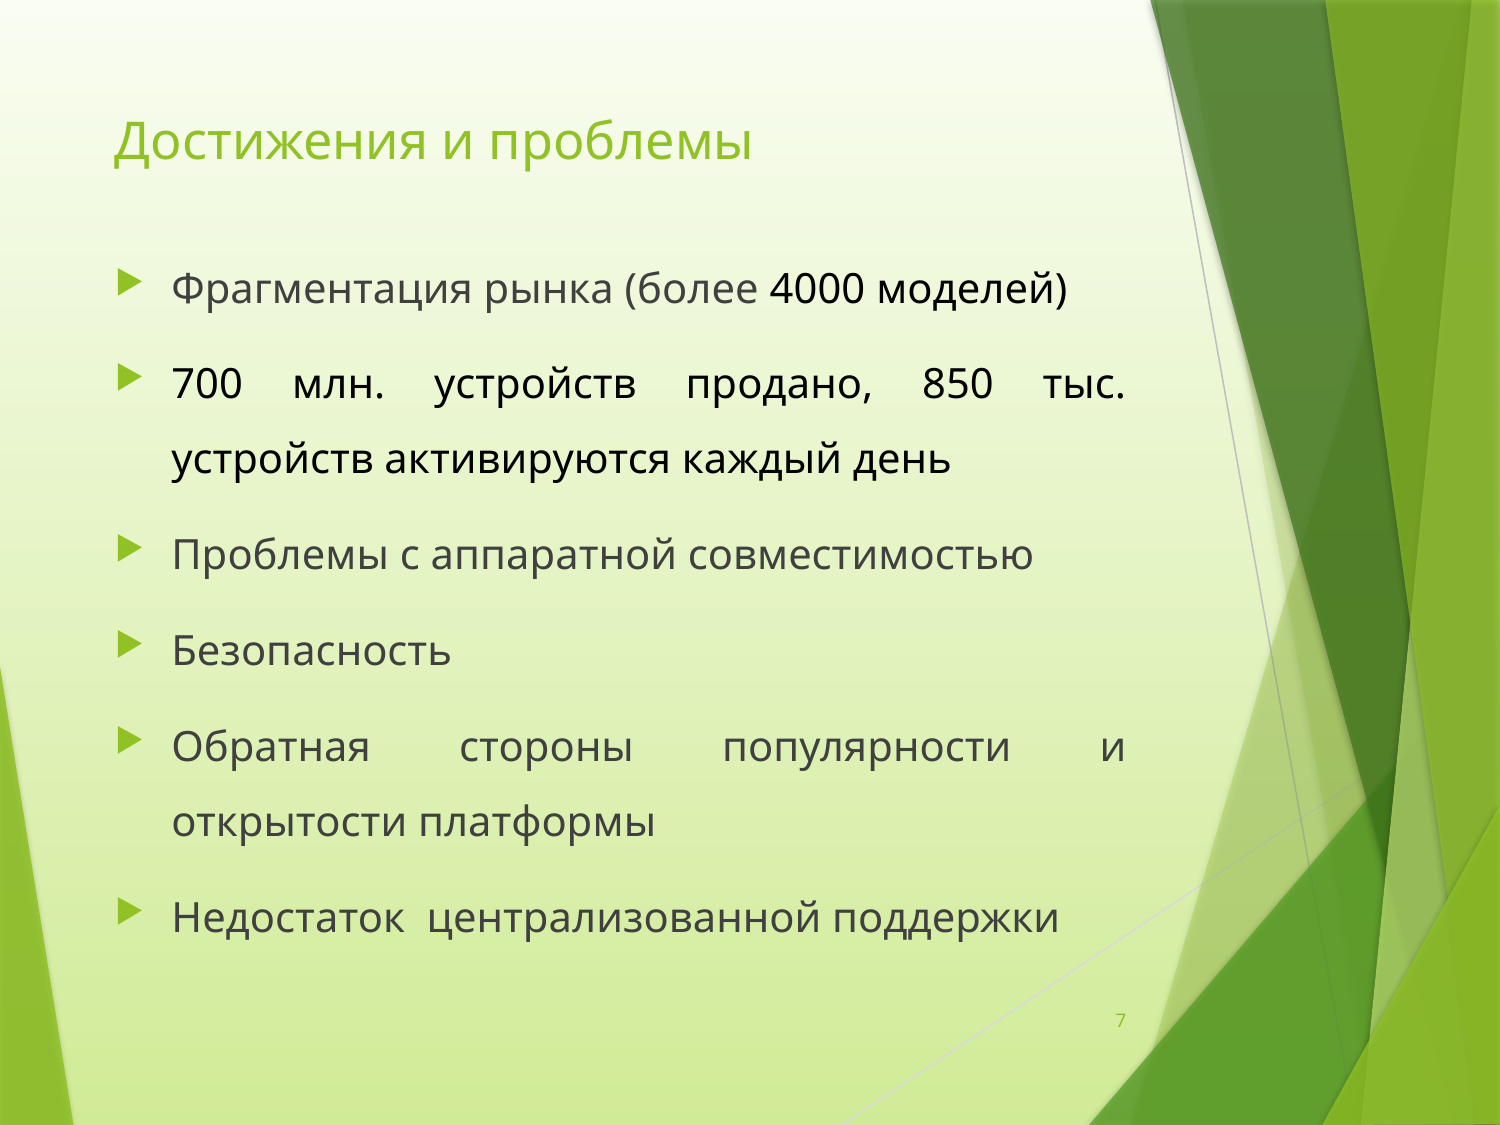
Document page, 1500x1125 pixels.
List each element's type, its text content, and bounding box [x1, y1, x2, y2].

slide_number 7 [1057, 991, 1142, 1051]
list Фрагментация рынка (более 4000 моделей) 700 млн. устройств продано, 850 тыс. устройств активируются каждый день Проблемы с аппаратной совместимостью Безопасность Обратная стороны популярности и открытости платформы Недостаток централизованной поддержки [99, 210, 1142, 992]
title Достижения и проблемы [99, 99, 1142, 210]
